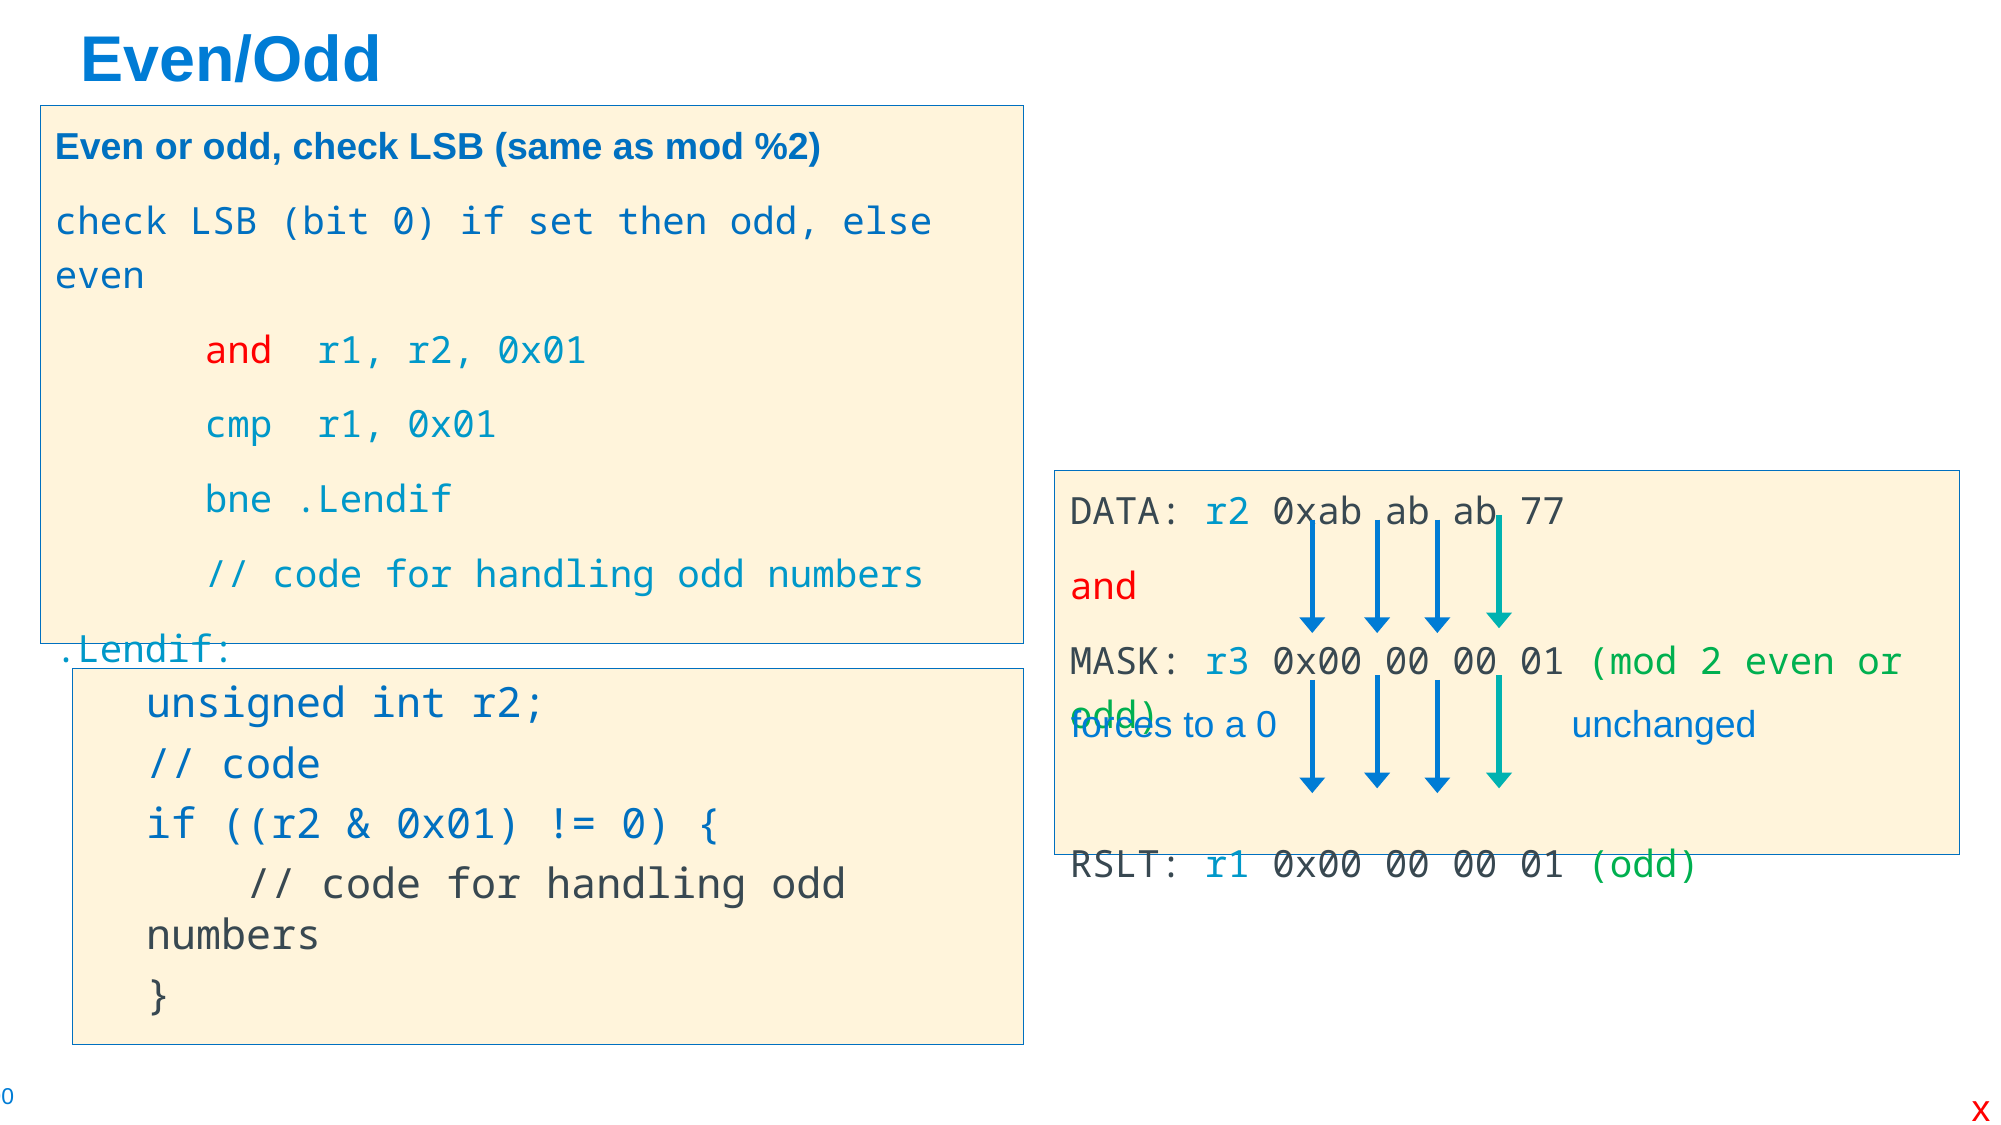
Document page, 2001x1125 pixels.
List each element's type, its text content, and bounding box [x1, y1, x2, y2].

title Even/Odd [65, 16, 1363, 103]
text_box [1054, 470, 1960, 855]
text_box unsigned int r2; // code if ((r2 & 0x01) != 0) { // code for handling odd numbers } [72, 668, 1024, 1045]
text_box Even or odd, check LSB (same as mod %2) check LSB (bit 0) if set then odd, else even and r1, r2, 0x01 cmp r1, 0x01 bne .Lendif // code for handling odd numbers .Lendif: [40, 105, 1024, 644]
text_box x [1956, 1076, 2000, 1125]
